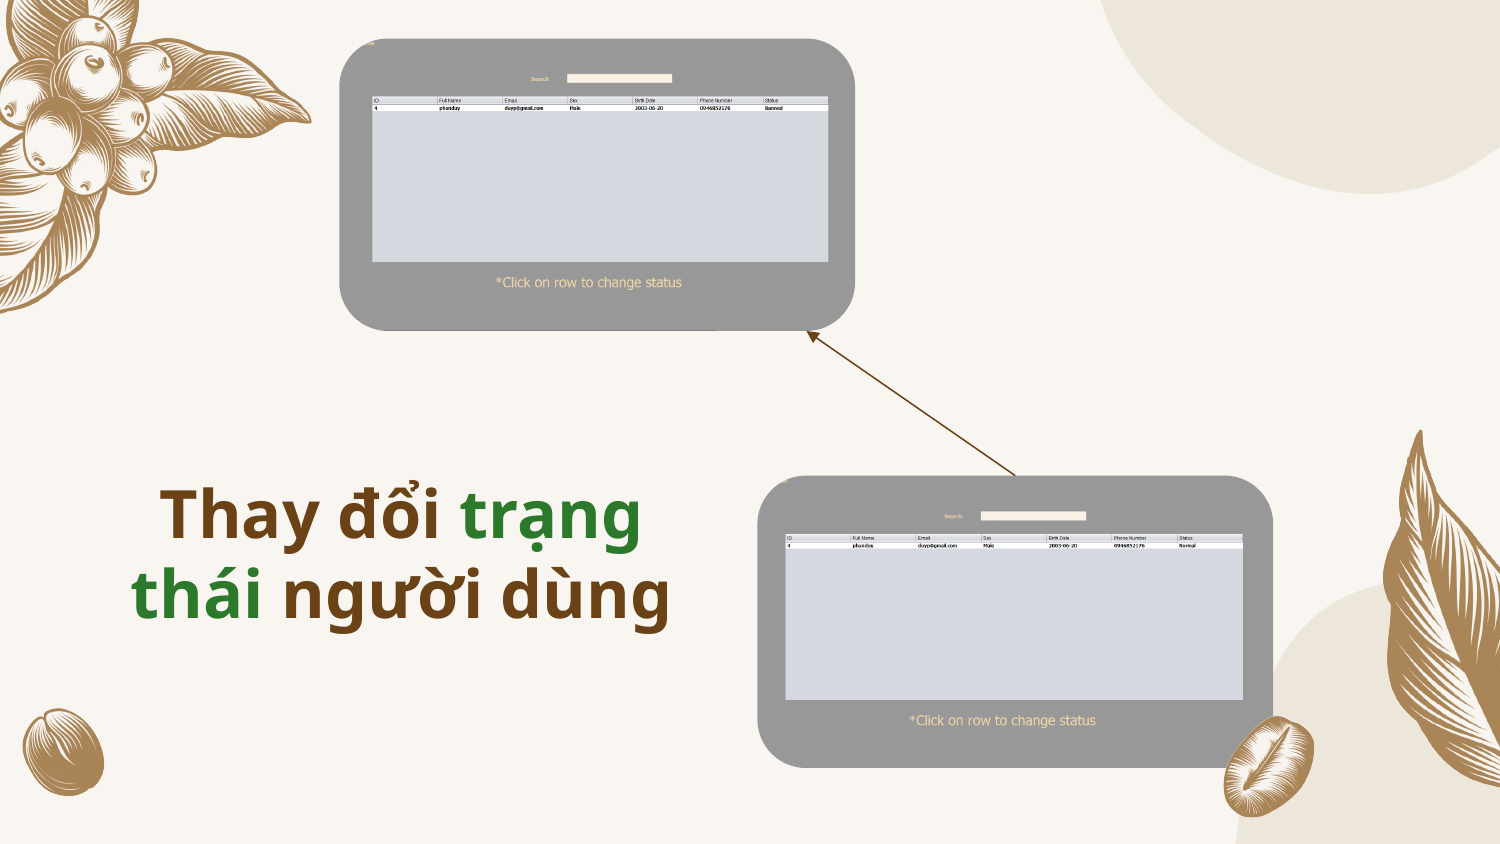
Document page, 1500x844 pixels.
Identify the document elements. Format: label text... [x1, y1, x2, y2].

picture [757, 383, 1500, 844]
picture [12, 702, 113, 803]
picture [0, 0, 856, 362]
title Thay đổi trạng thái người dùng [95, 438, 709, 648]
